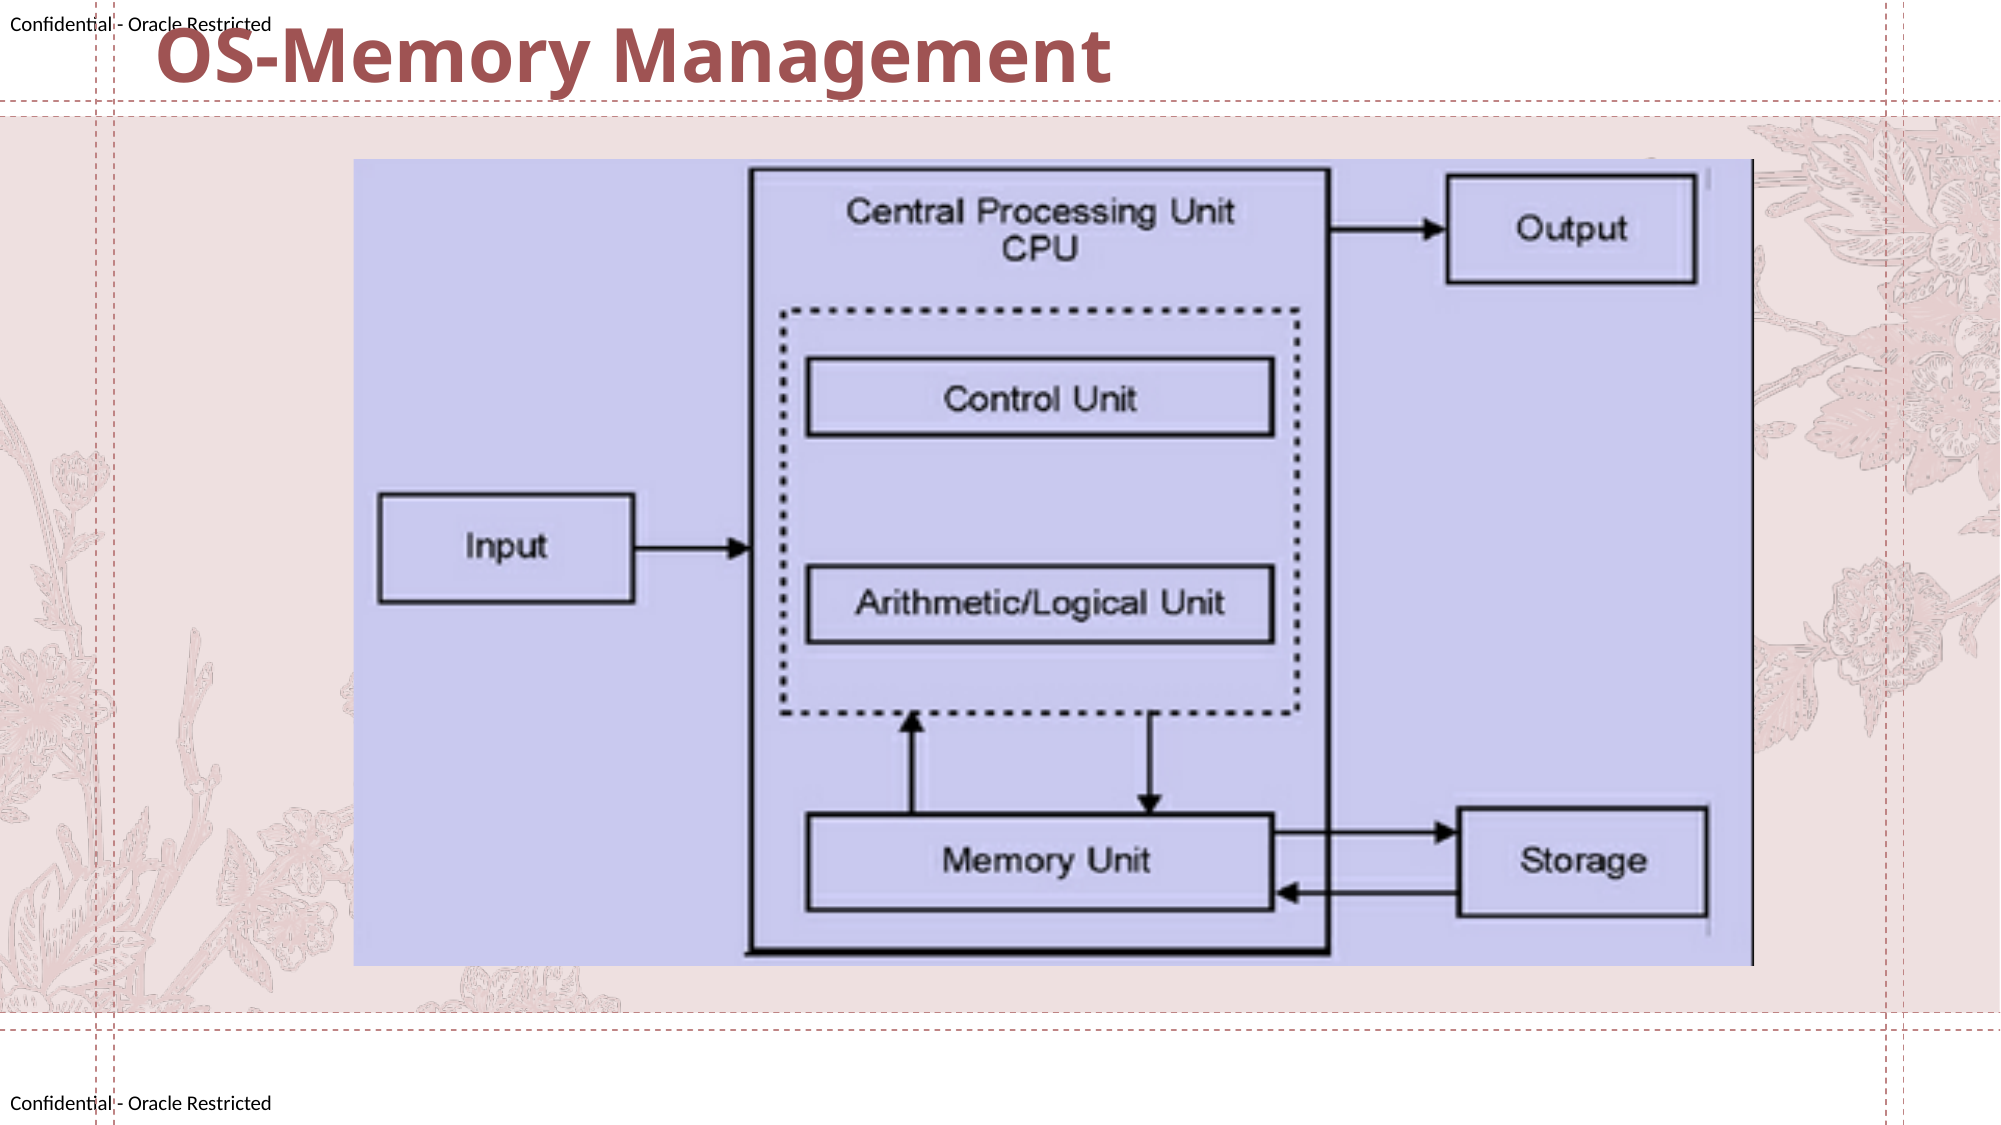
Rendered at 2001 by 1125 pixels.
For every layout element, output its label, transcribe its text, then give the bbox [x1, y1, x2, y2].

picture [0, 116, 2000, 1013]
text_box OS-Memory Management [139, 0, 1141, 105]
